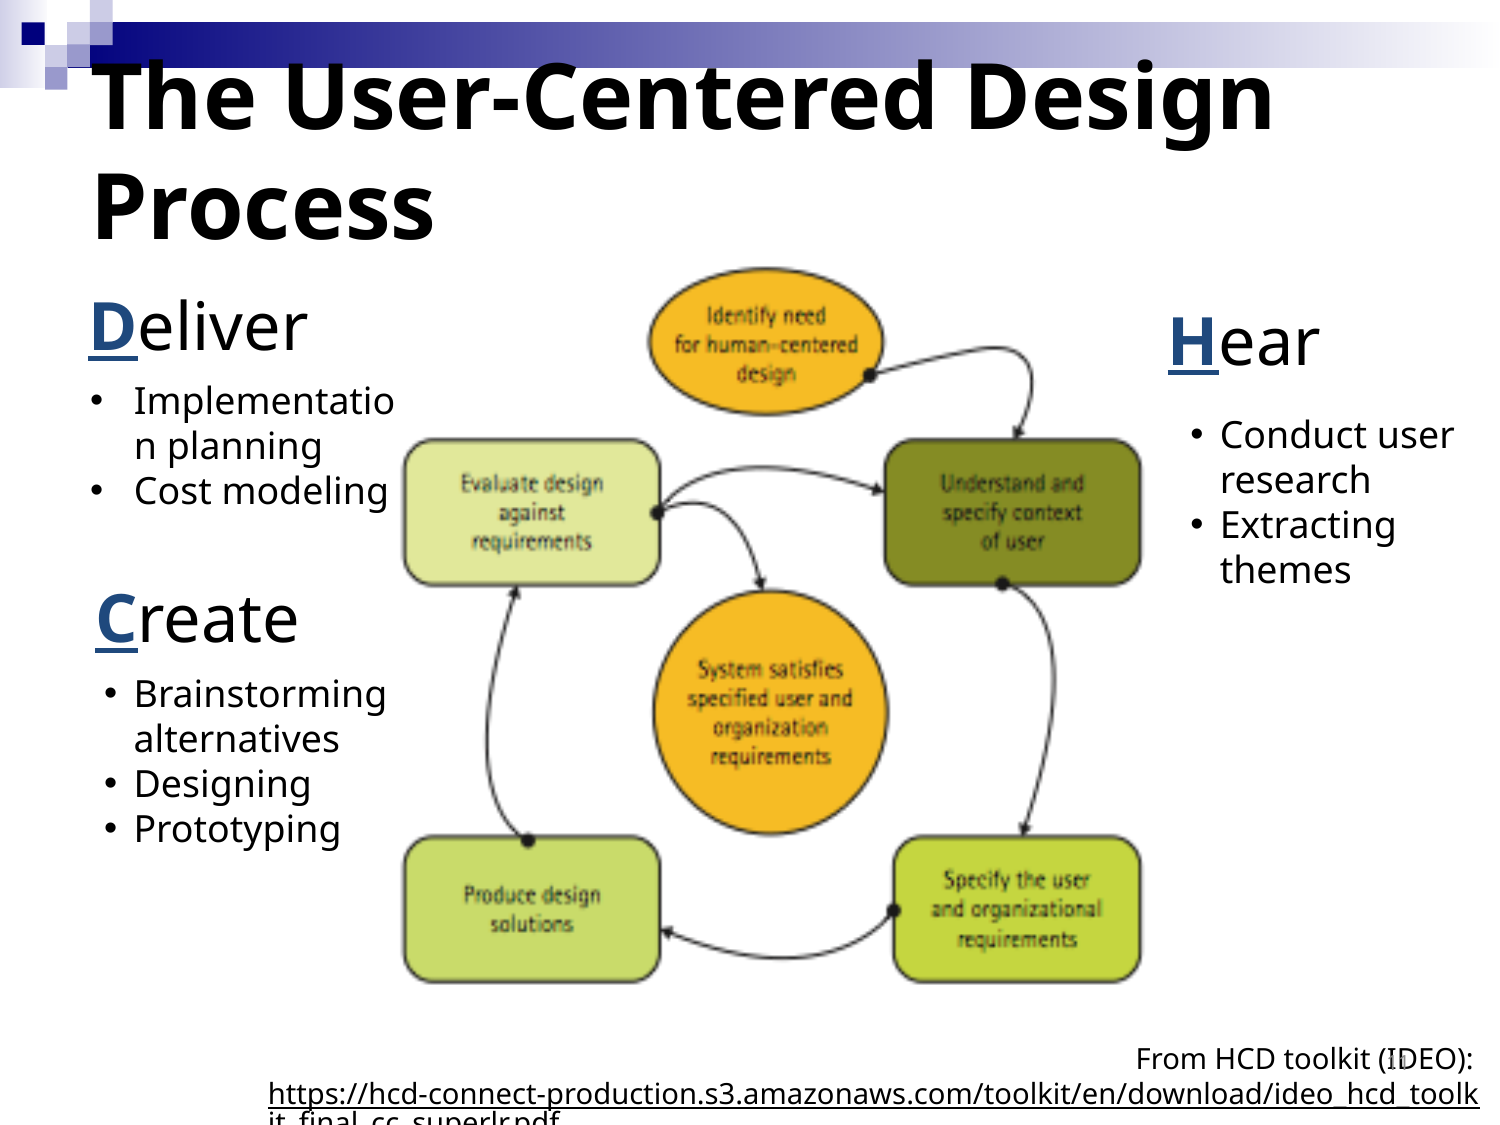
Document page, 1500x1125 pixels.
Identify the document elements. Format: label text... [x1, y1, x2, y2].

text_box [74, 259, 1473, 997]
slide_number 11 [1074, 1037, 1425, 1091]
title The User-Centered Design Process [75, 69, 1425, 228]
text_box From HCD toolkit (IDEO): https://hcd-connect-production.s3.amazonaws.com/toolkit/en/download/ideo_hcd_toolkit_final_cc_superlr.pdf [252, 1032, 1497, 1125]
